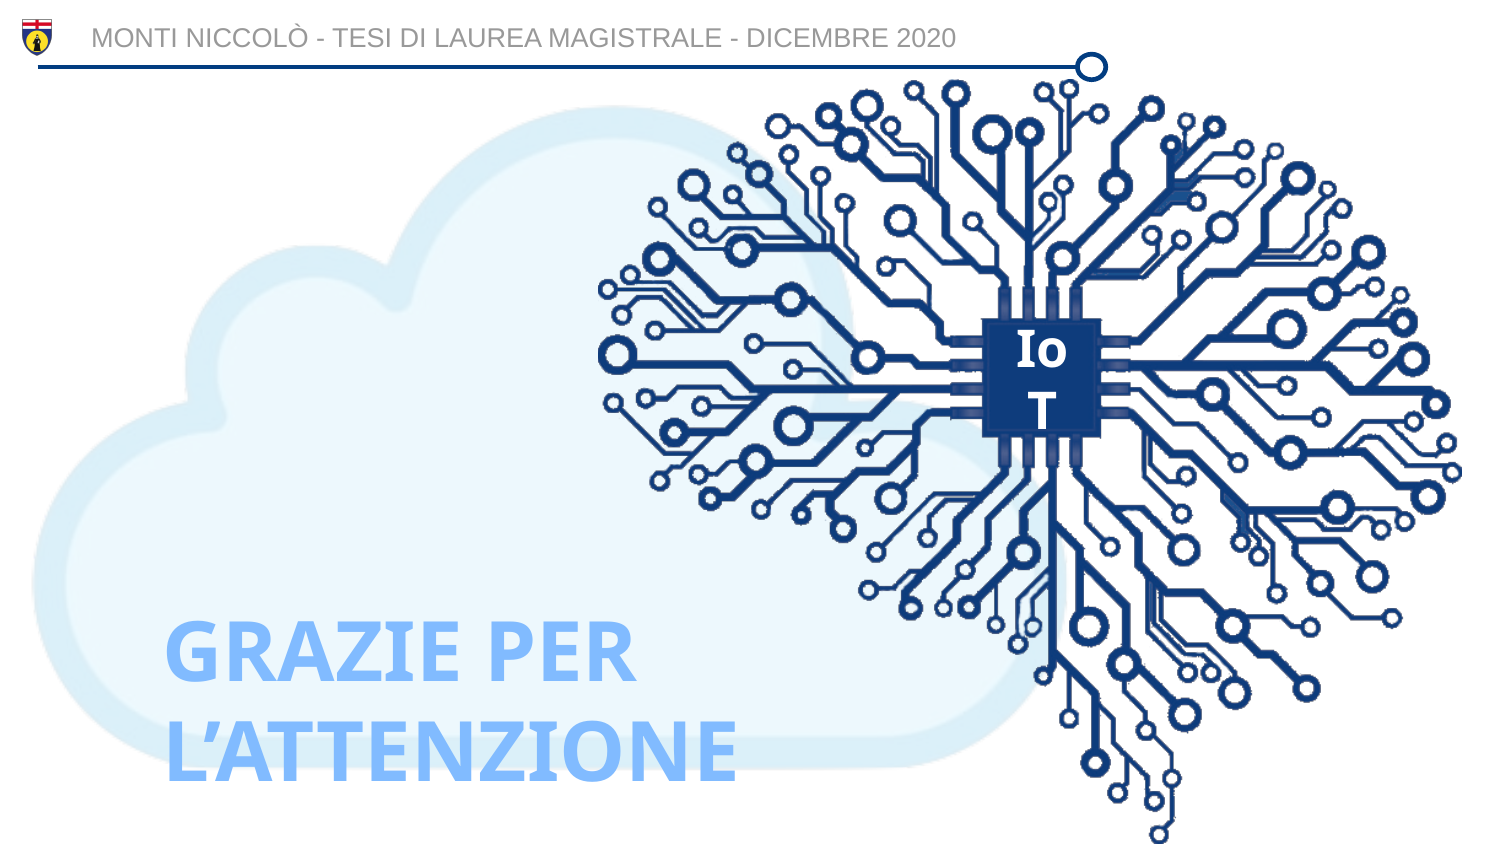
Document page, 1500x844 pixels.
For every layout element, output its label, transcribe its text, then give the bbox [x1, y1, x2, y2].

text_box MONTI NICCOLÒ - TESI DI LAUREA MAGISTRALE - DICEMBRE 2020 [76, 5, 1064, 64]
text_box [1077, 54, 1106, 78]
picture [24, 79, 1463, 844]
picture [7, 8, 68, 68]
